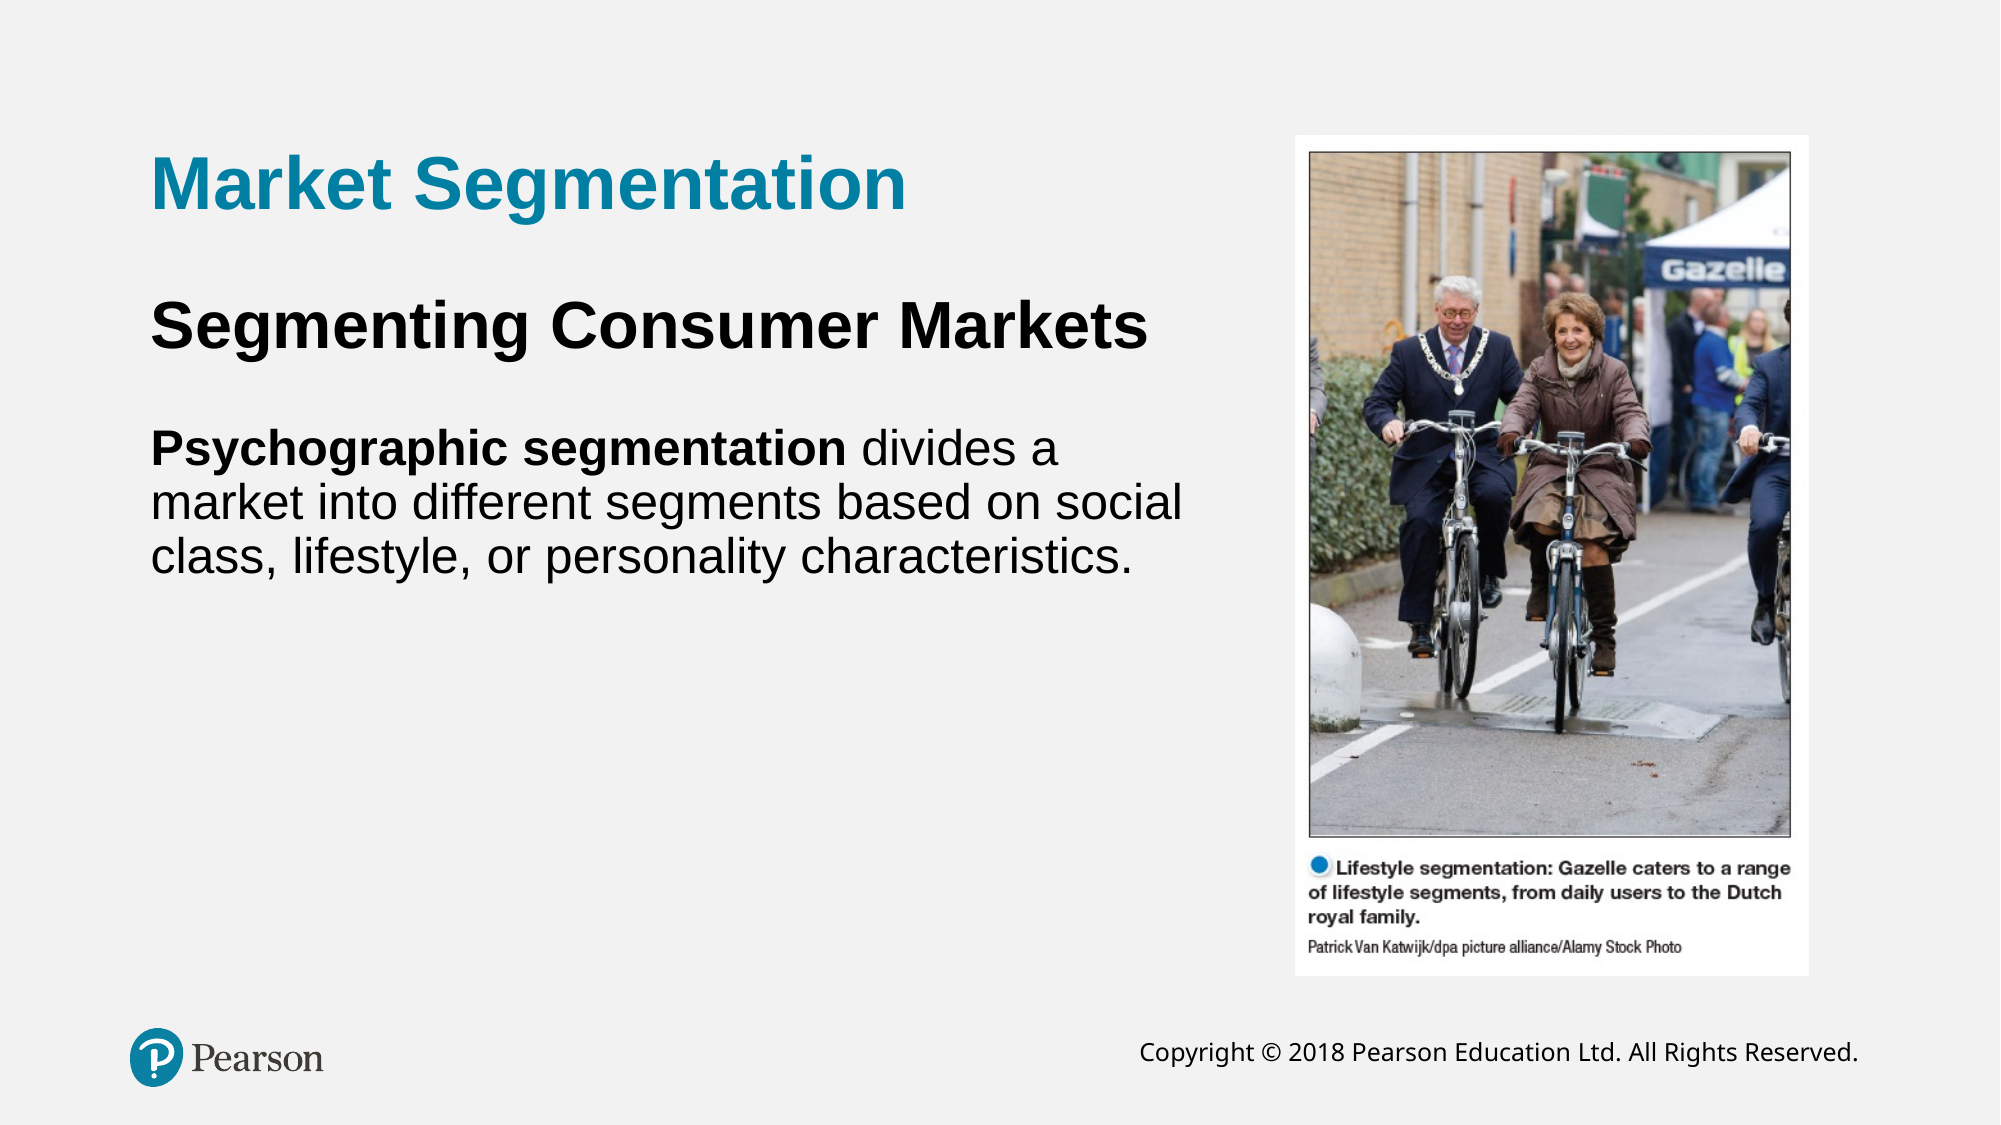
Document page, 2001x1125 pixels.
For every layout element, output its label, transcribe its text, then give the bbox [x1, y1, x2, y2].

list Psychographic segmentation divides a market into different segments based on social class, lifestyle, or personality characteristics. [135, 414, 1203, 845]
title Market Segmentation [135, 135, 1295, 235]
picture [1295, 135, 1809, 976]
list Segmenting Consumer Markets [135, 283, 1295, 403]
